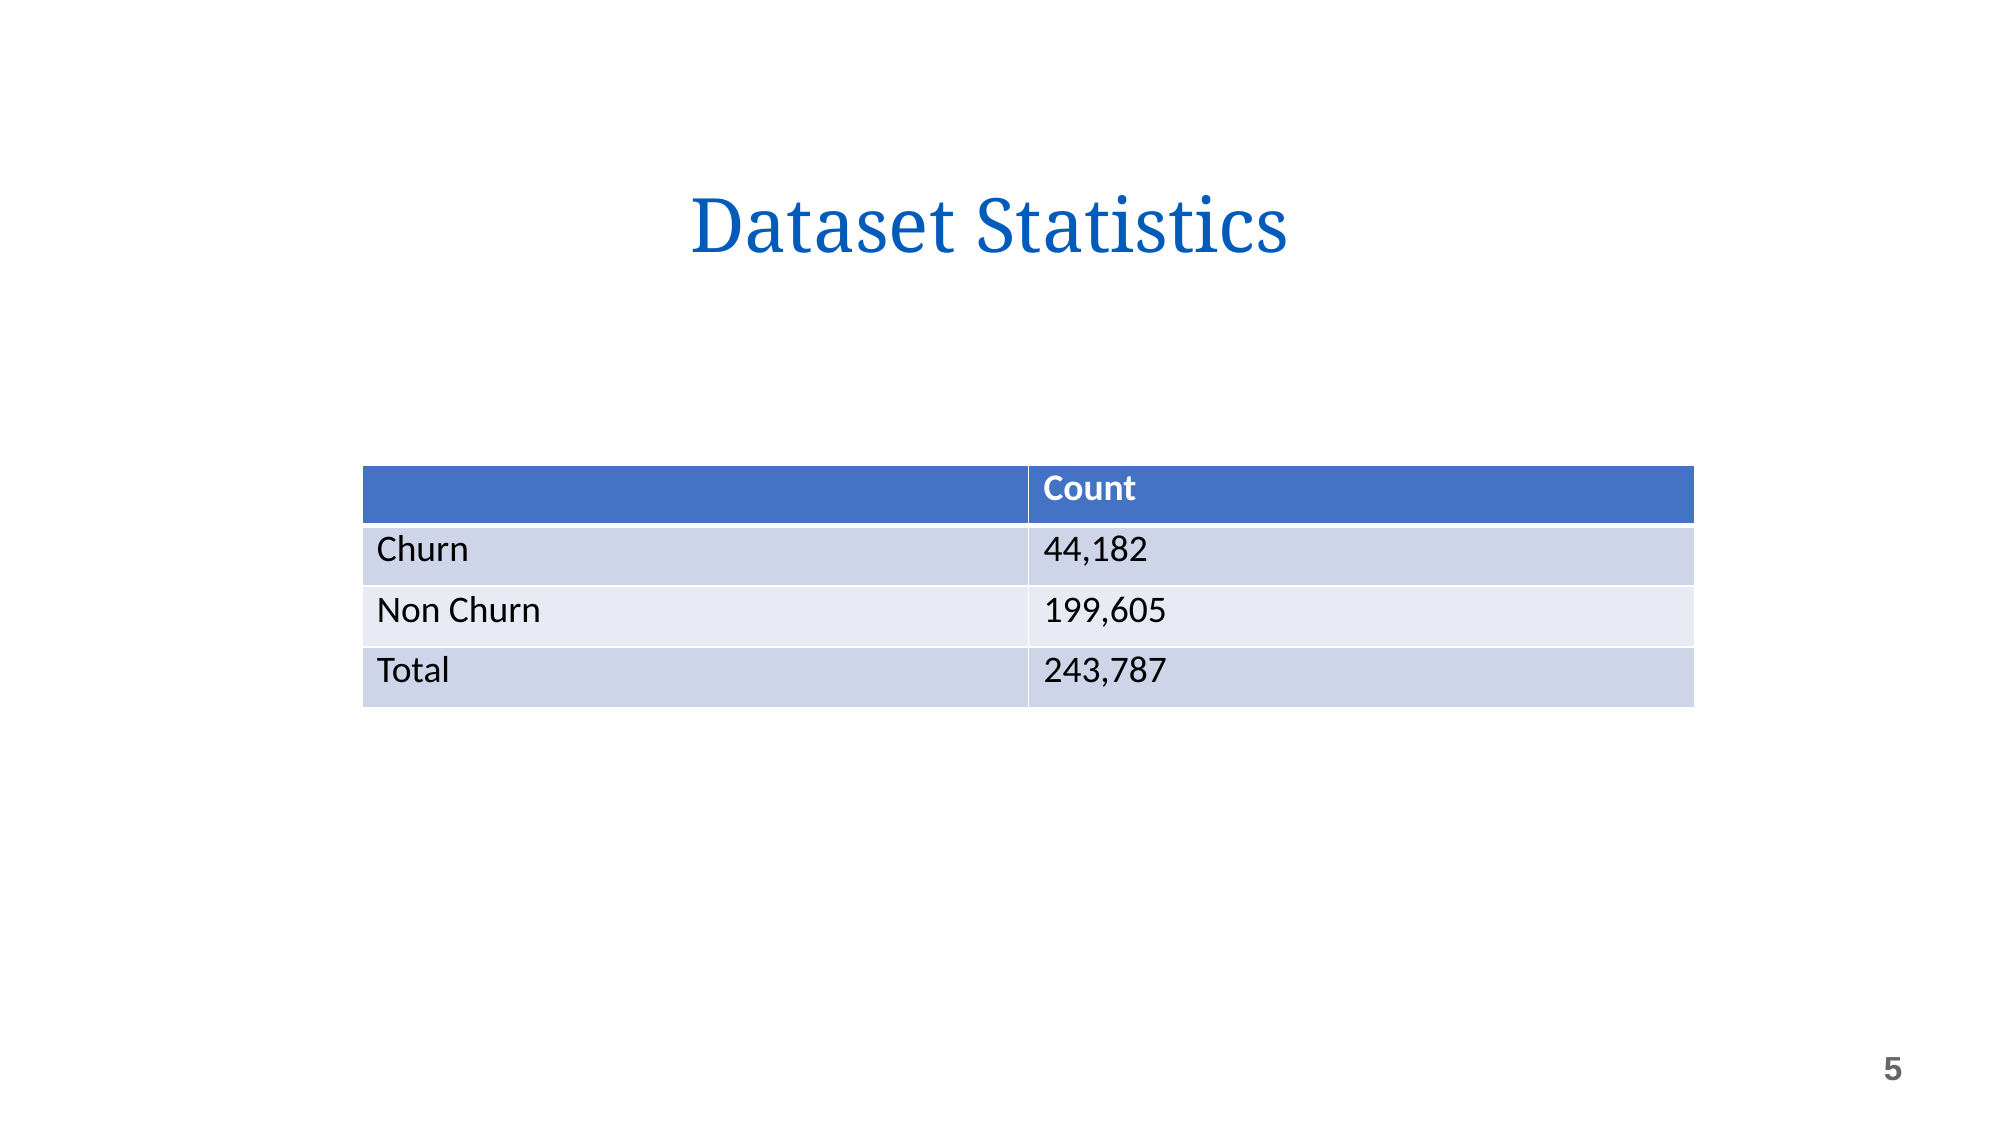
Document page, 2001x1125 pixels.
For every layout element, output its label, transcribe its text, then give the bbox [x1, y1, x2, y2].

table_cell 243,787 [1029, 648, 1694, 707]
table_cell Churn [363, 528, 1028, 585]
table_cell Non Churn [363, 587, 1028, 646]
table_cell Total [363, 648, 1028, 707]
text_box Dataset Statistics [429, 179, 1571, 277]
table_cell 199,605 [1029, 587, 1694, 646]
text_box 5 [1242, 1036, 1918, 1097]
table_cell 44,182 [1029, 528, 1694, 585]
table_header Count [1029, 466, 1694, 523]
table_header [363, 466, 1028, 523]
